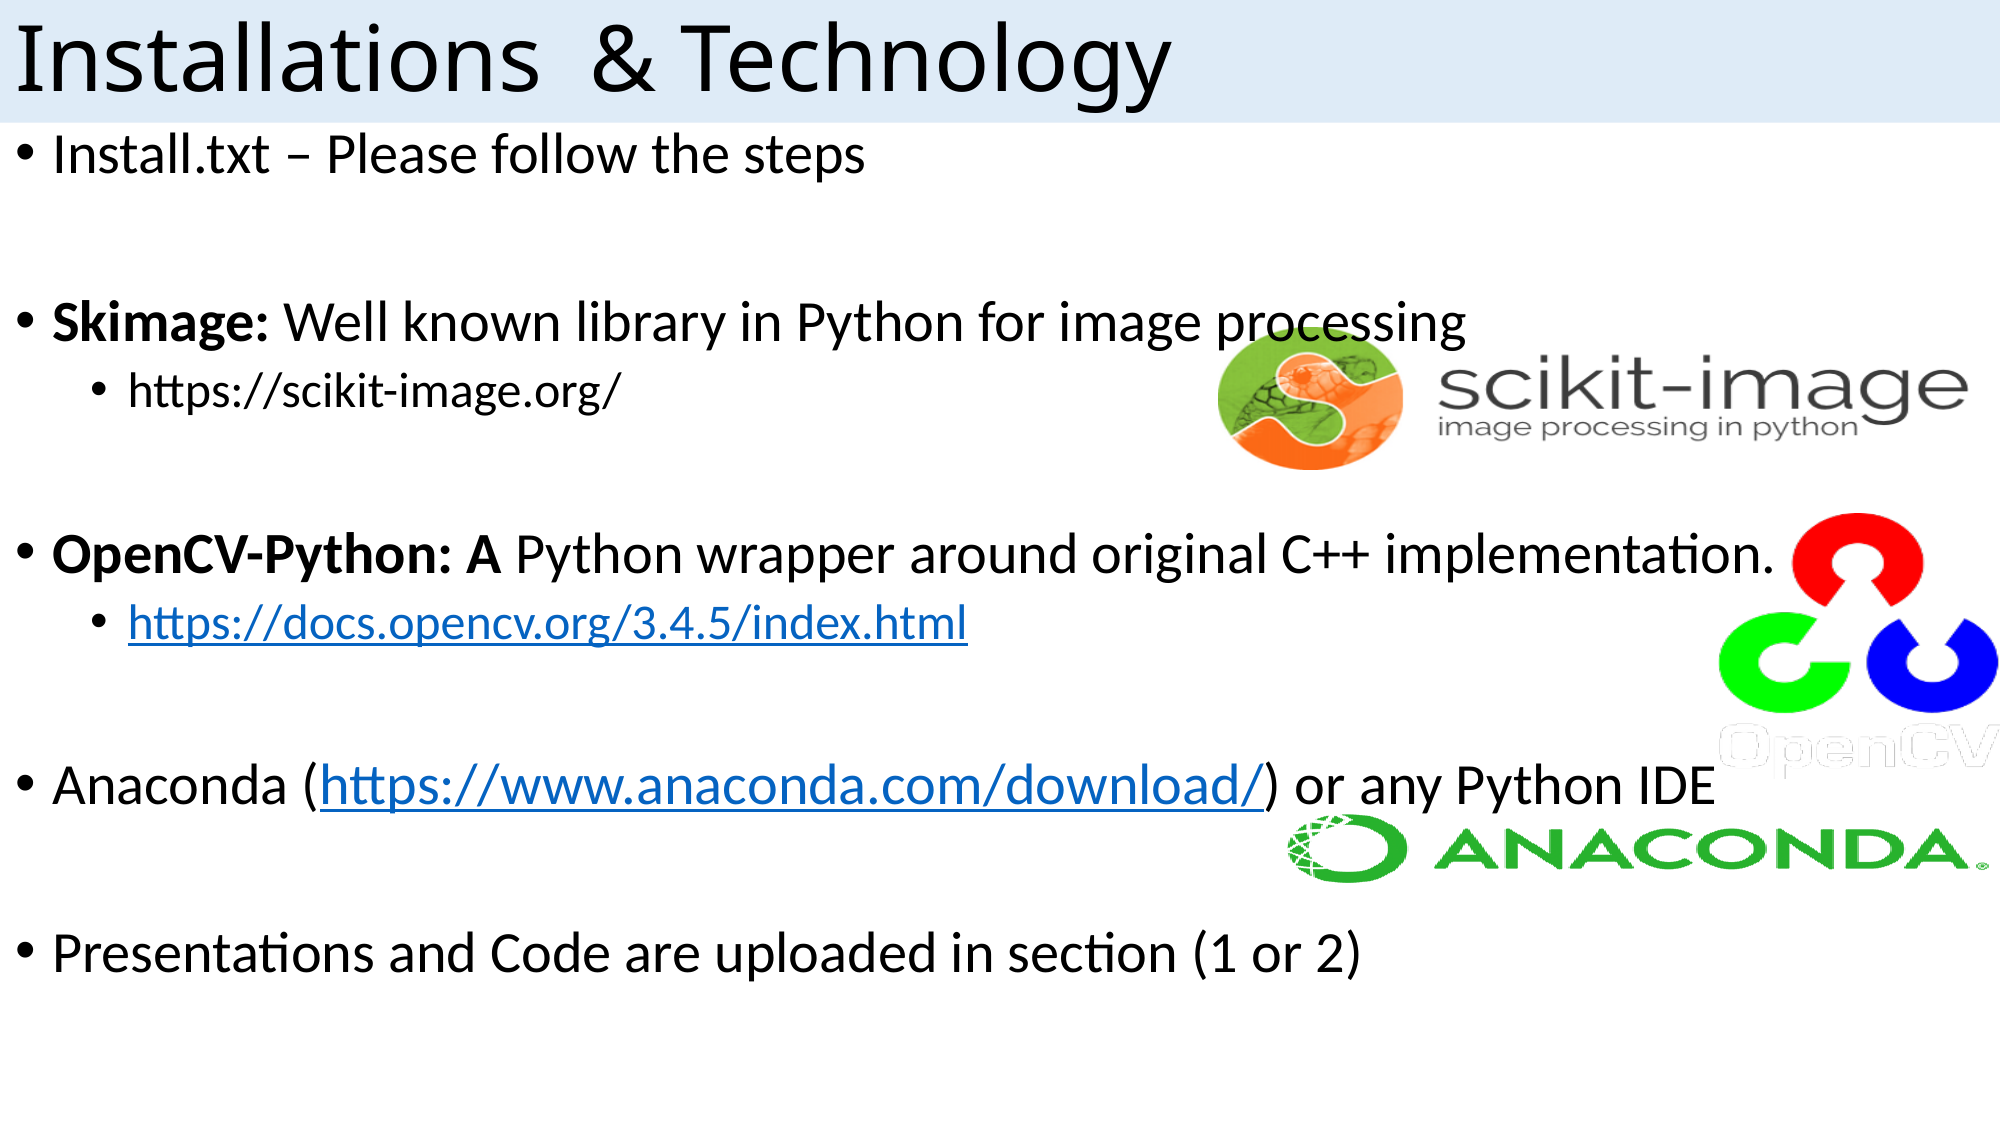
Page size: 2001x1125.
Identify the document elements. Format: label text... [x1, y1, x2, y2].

list Install.txt – Please follow the steps Skimage: Well known library in Python for image processing https://scikit-image.org/ OpenCV-Python: A Python wrapper around original C++ implementation. https://docs.opencv.org/3.4.5/index.html Anaconda (https://www.anaconda.com/download/) or any Python IDE Presentations and Code are uploaded in section (1 or 2) [0, 123, 2000, 1089]
picture [1278, 513, 2000, 919]
picture [1218, 327, 1969, 470]
title Installations & Technology [0, 0, 2000, 123]
